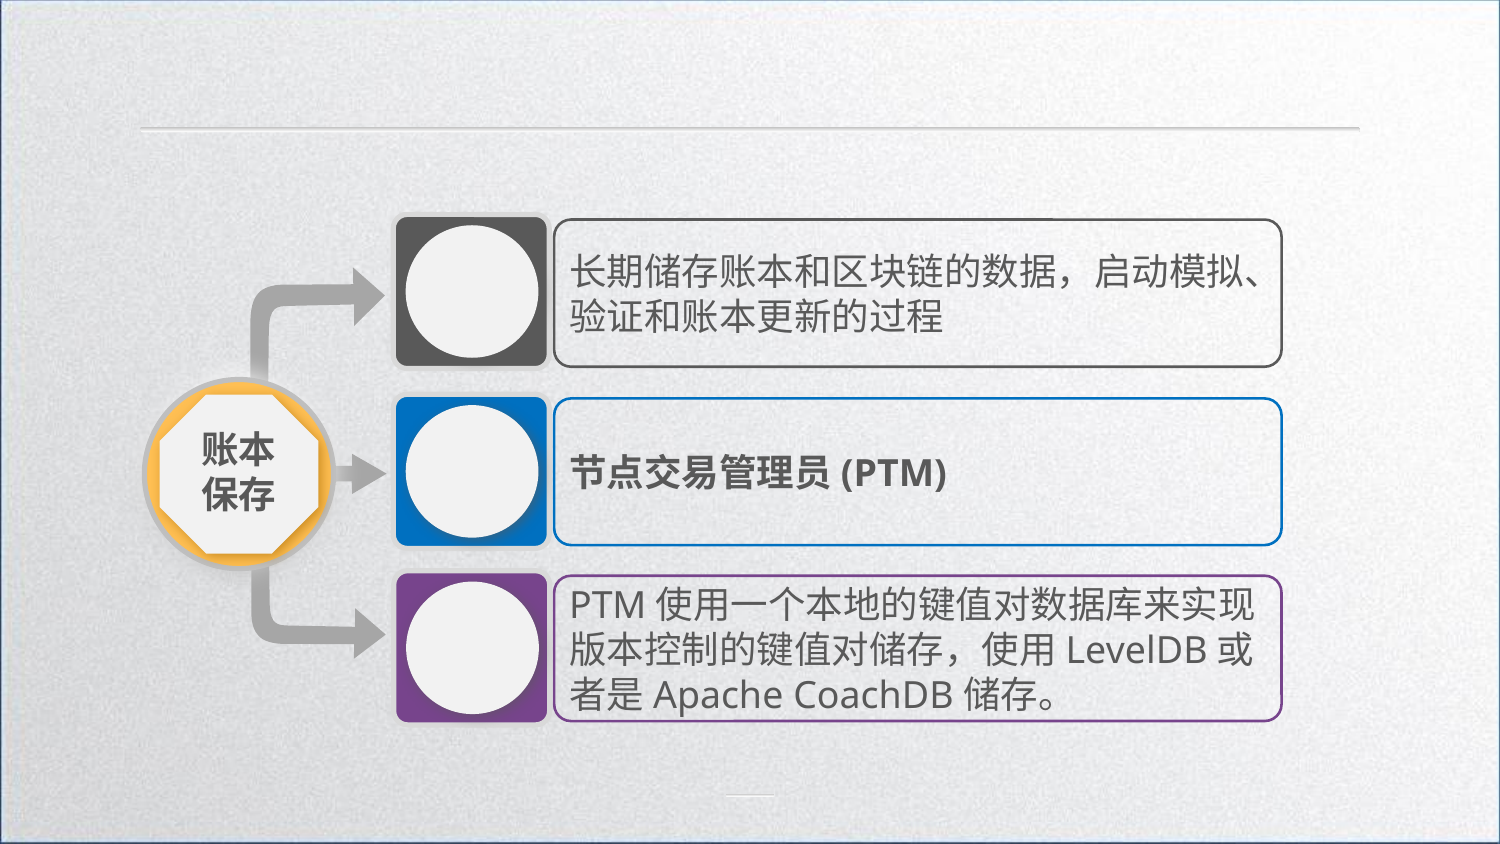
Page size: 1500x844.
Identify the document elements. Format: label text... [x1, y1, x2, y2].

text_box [393, 570, 550, 726]
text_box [158, 414, 315, 525]
text_box [250, 267, 385, 341]
text_box [251, 614, 386, 659]
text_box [108, 343, 370, 605]
text_box PTM使用一个本地的键值对数据库来实现版本控制的键值对储存，使用LevelDB或者是Apache CoachDB储存。 [555, 575, 1282, 722]
text_box [375, 466, 387, 481]
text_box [392, 214, 550, 369]
text_box 长期储存账本和区块链的数据，启动模拟、验证和账本更新的过程 [554, 219, 1282, 367]
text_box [393, 394, 550, 549]
text_box 节点交易管理员(PTM) [554, 398, 1282, 546]
picture [0, 0, 1500, 844]
